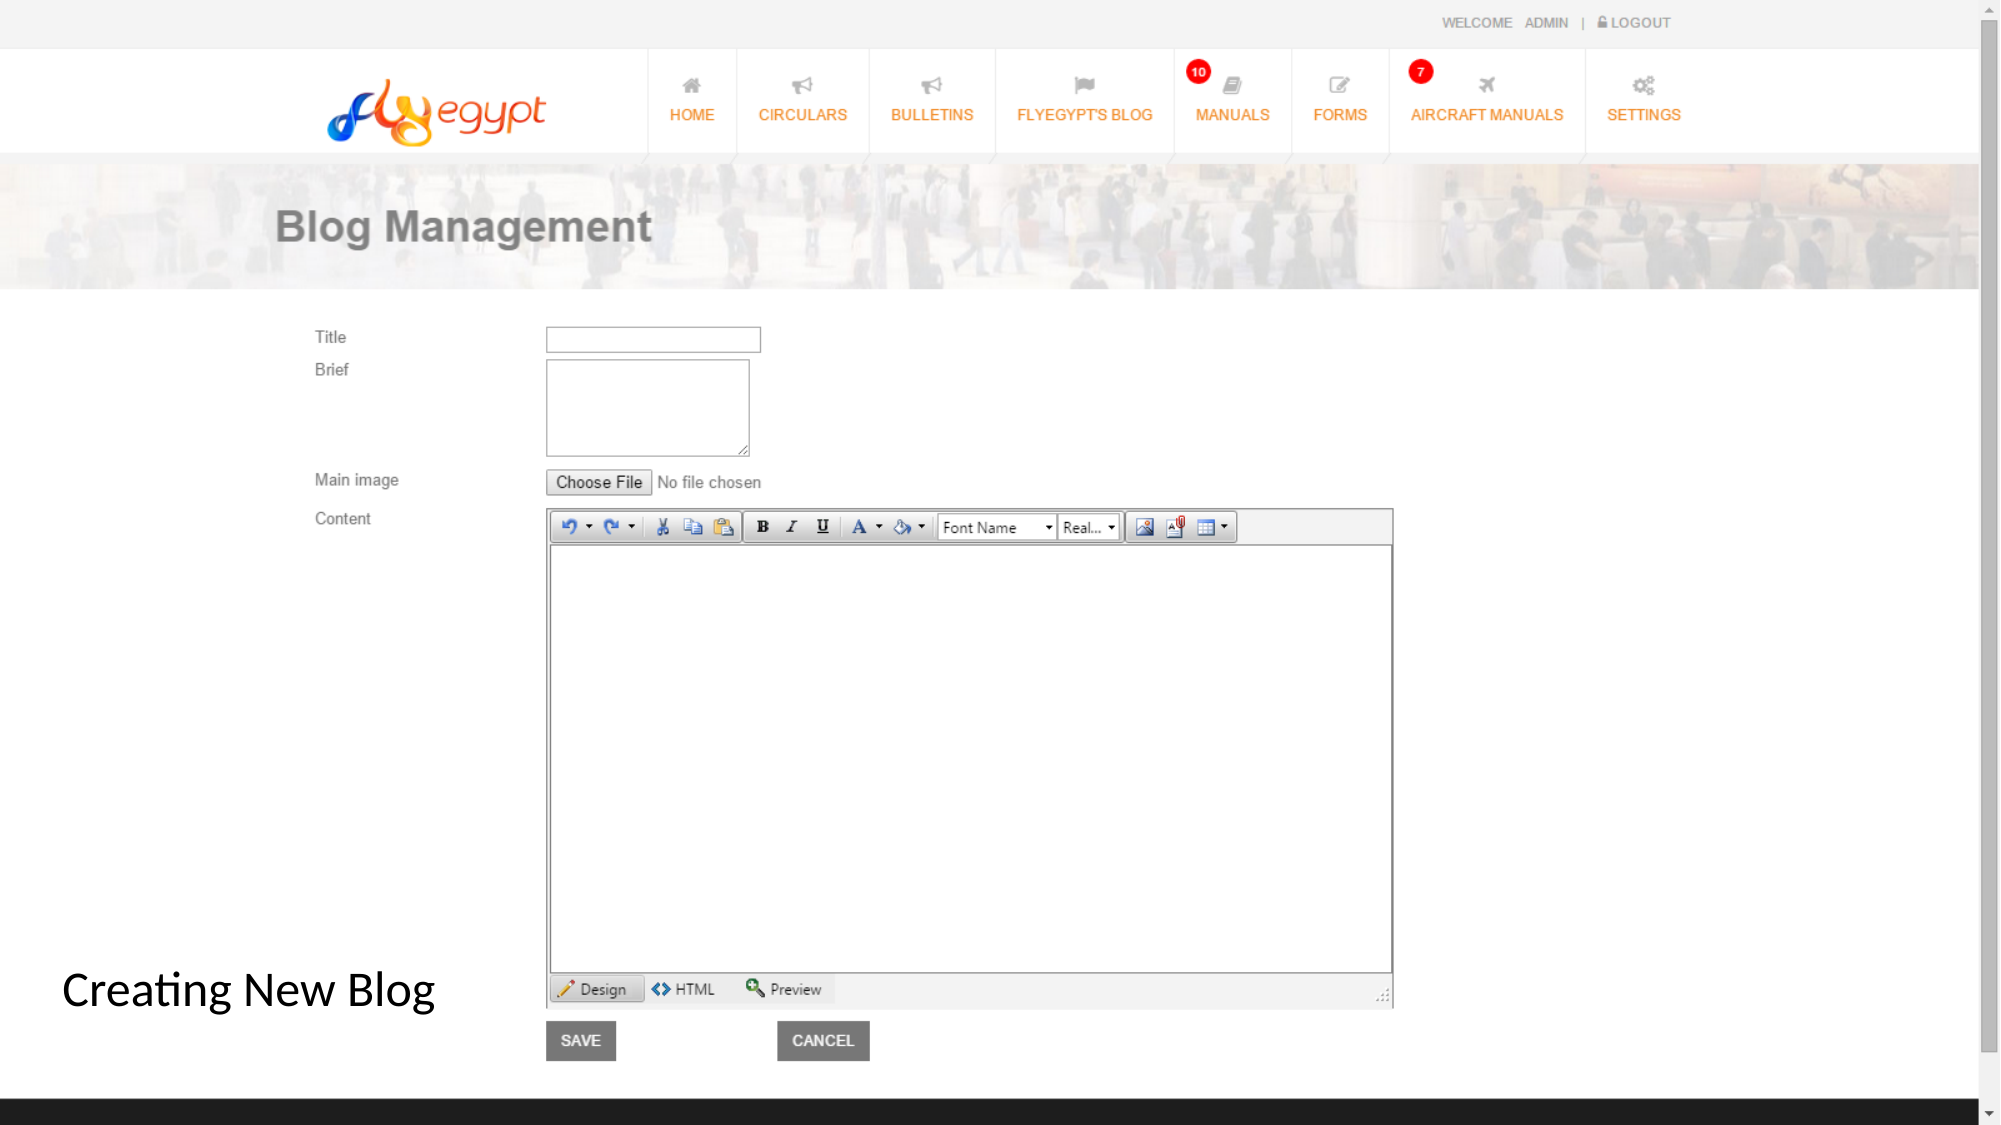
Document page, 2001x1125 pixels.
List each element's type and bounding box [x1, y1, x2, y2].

list [0, 0, 2000, 1125]
